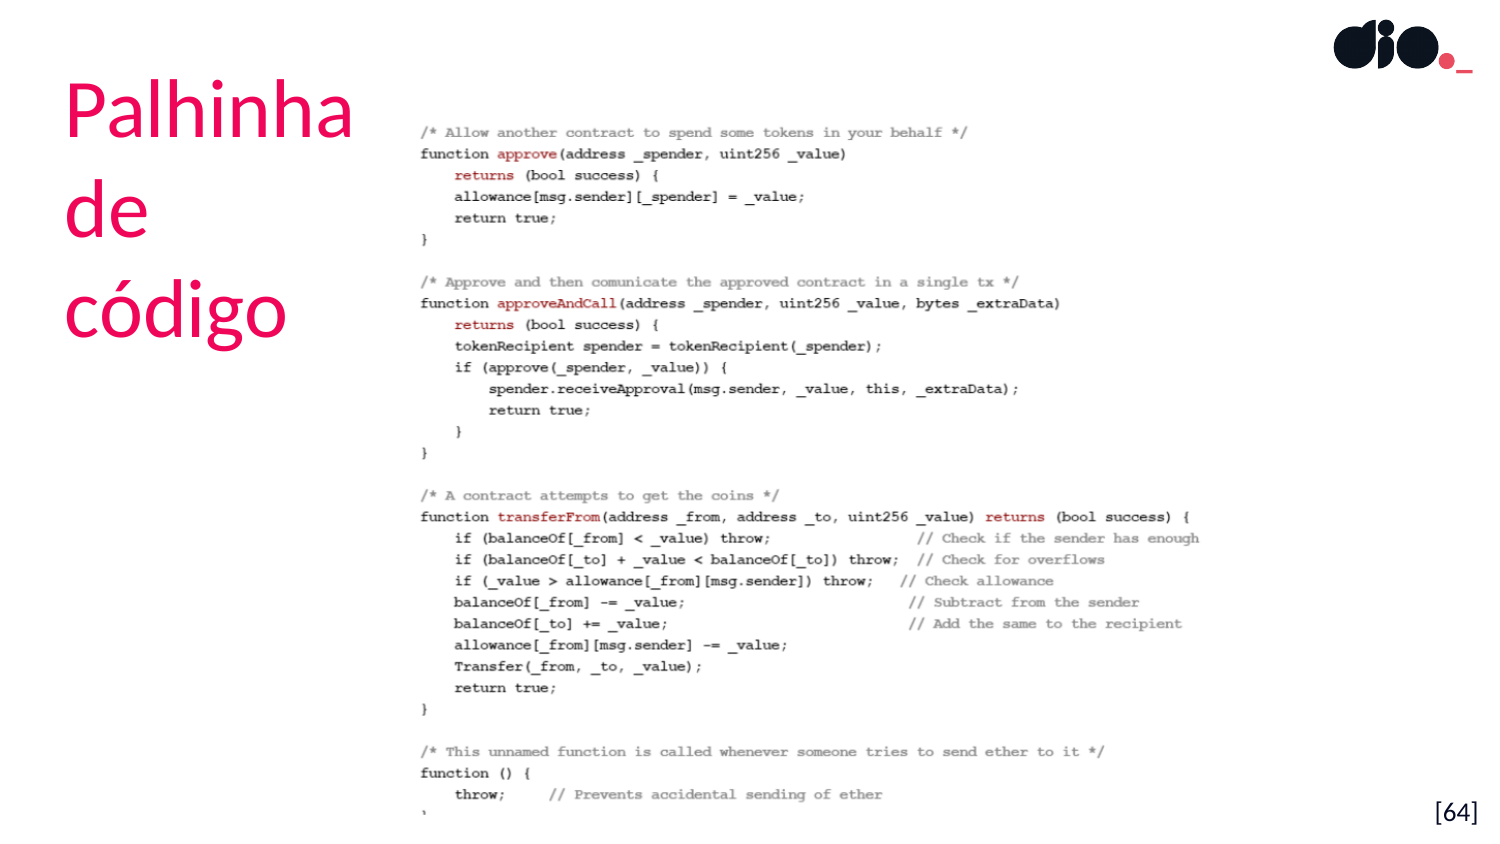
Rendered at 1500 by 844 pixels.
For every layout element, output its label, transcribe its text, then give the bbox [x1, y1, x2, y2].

slide_number [64] [1403, 779, 1494, 844]
text_box Palhinha de código [50, 46, 1138, 362]
picture [399, 107, 1227, 822]
picture [1333, 19, 1473, 74]
